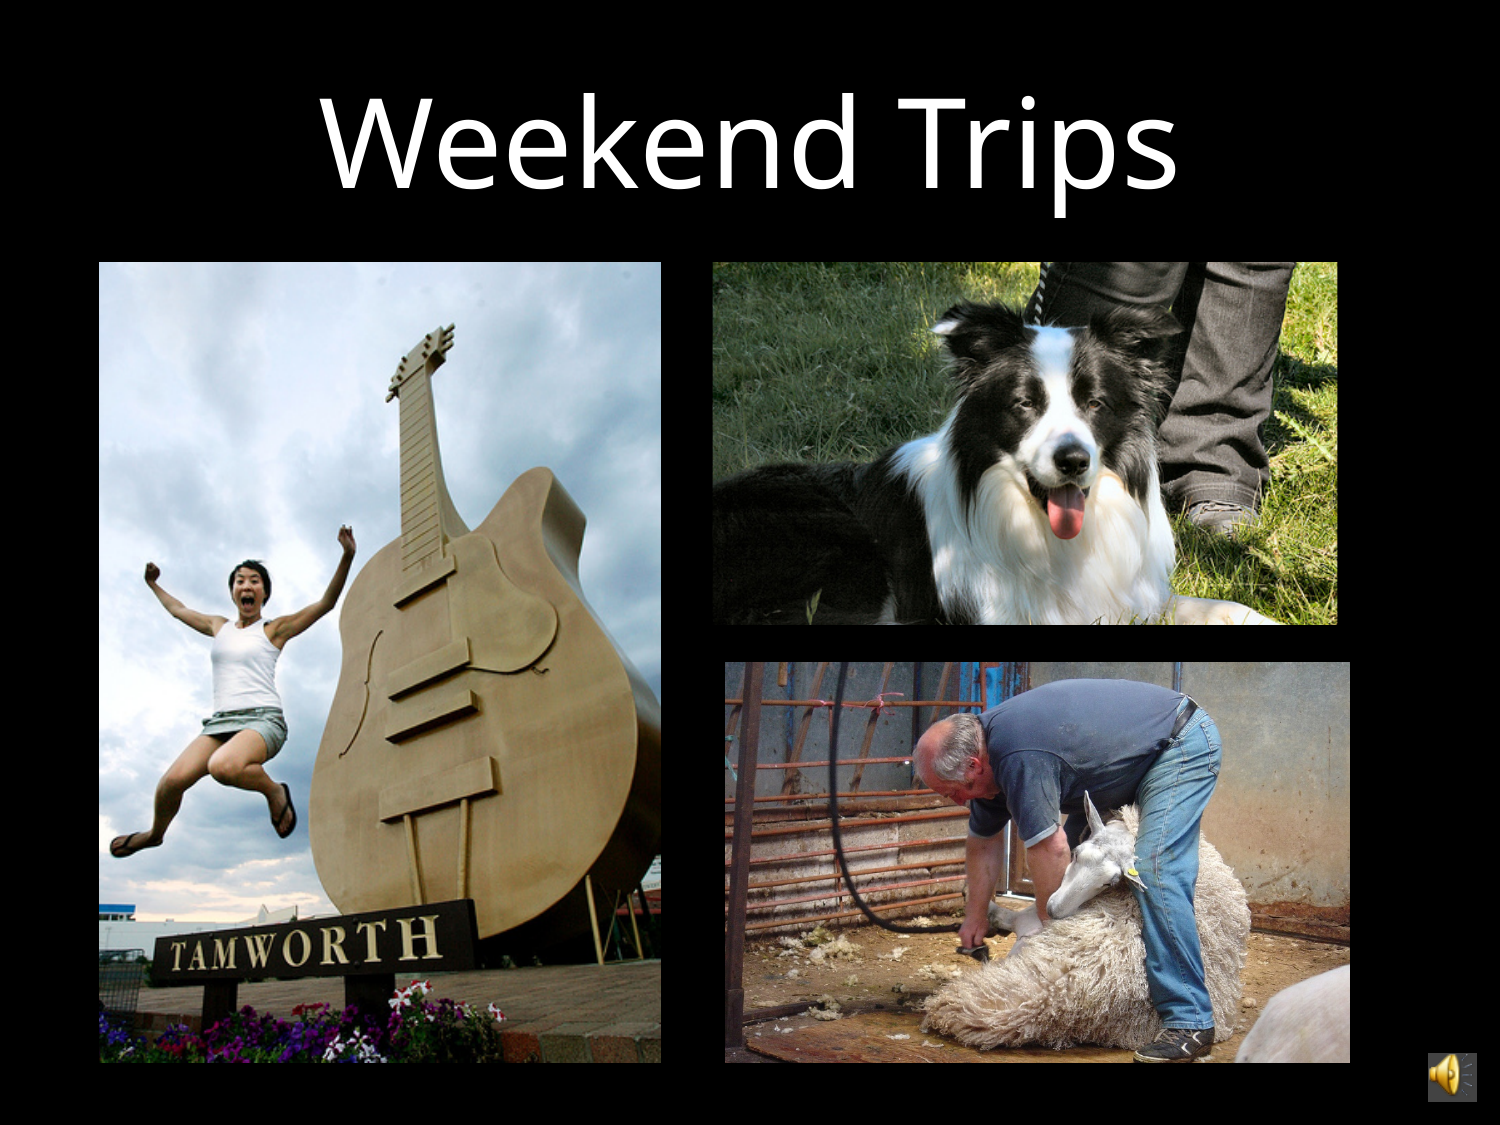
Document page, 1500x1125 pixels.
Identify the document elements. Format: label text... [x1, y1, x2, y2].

title Weekend Trips [74, 44, 1426, 233]
picture [98, 262, 662, 1063]
picture [712, 262, 1338, 626]
picture [724, 662, 1351, 1063]
picture [1427, 1052, 1478, 1103]
